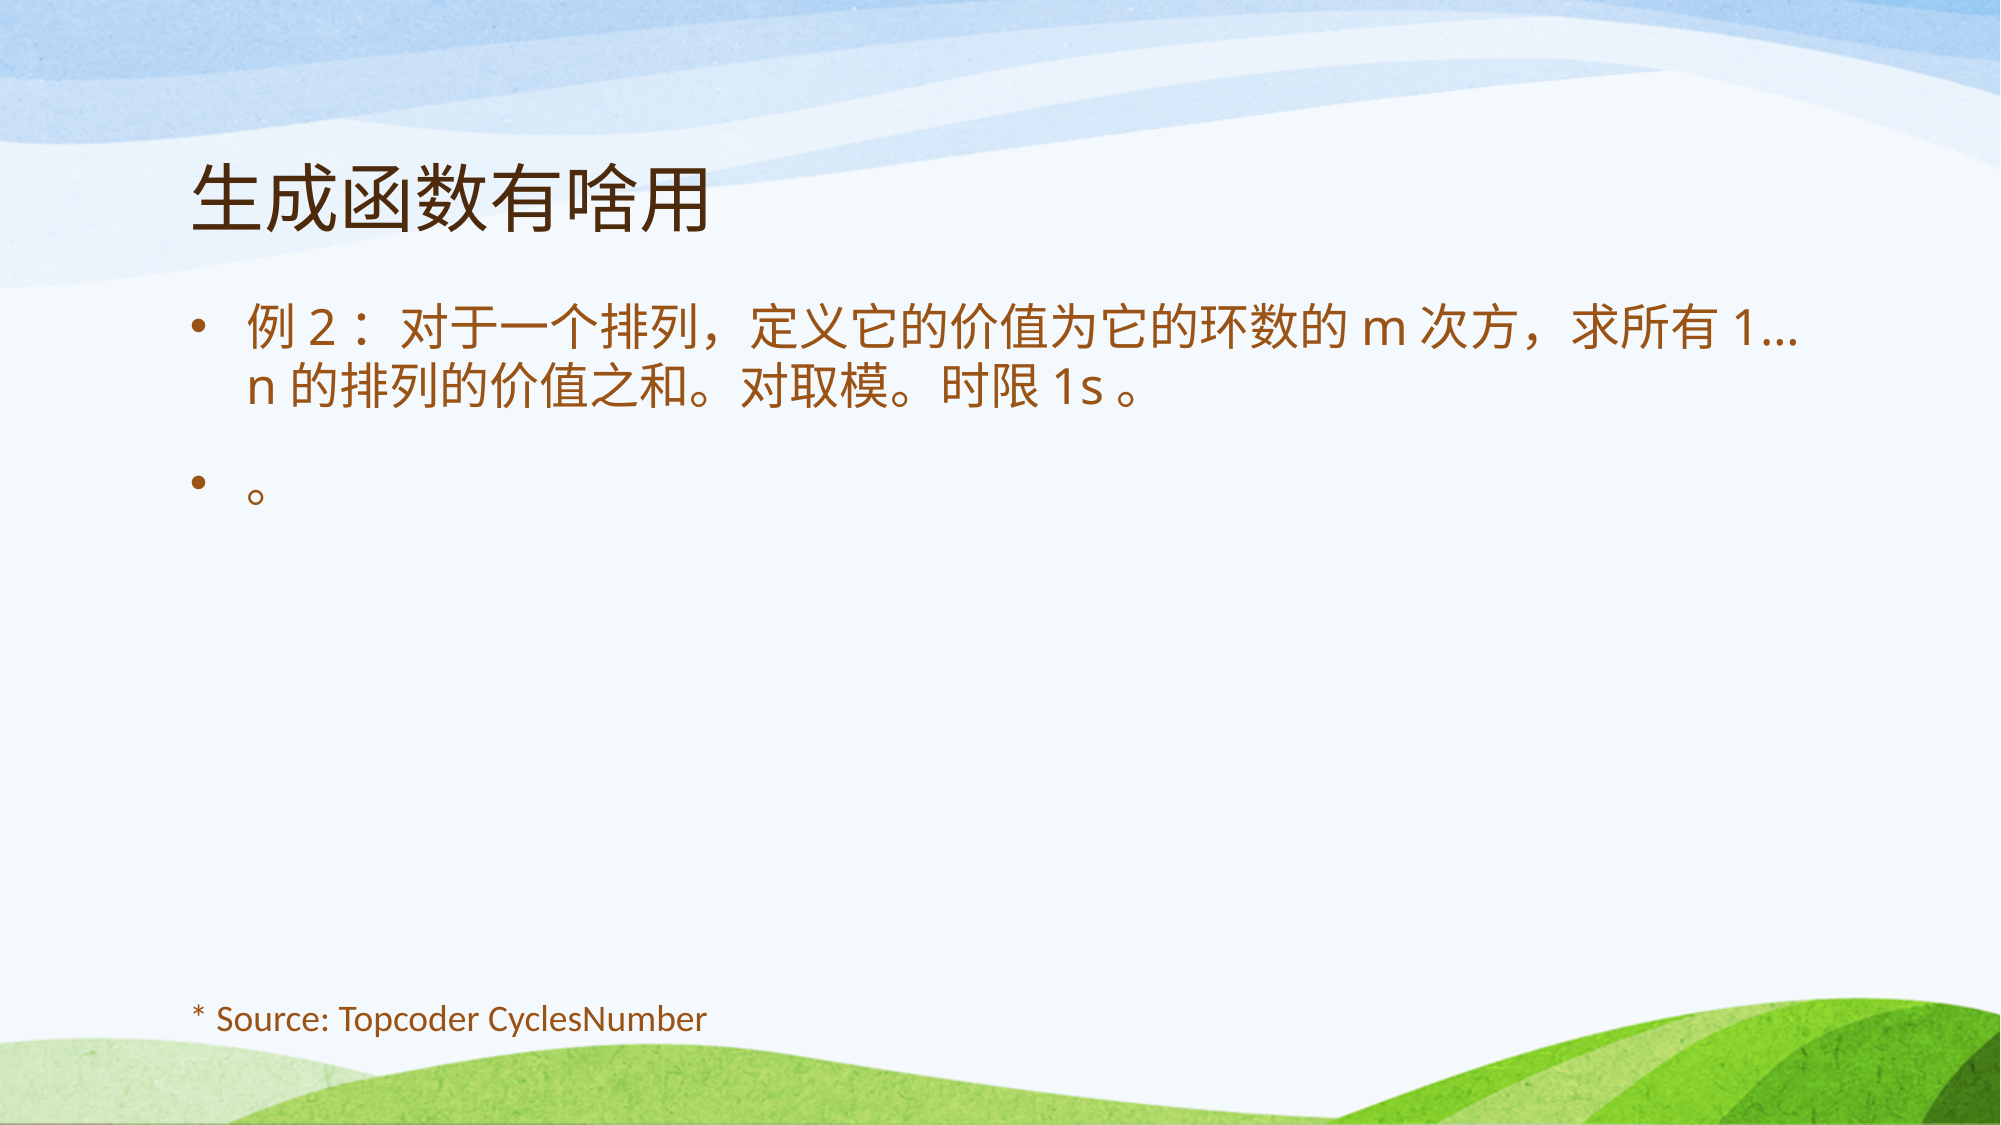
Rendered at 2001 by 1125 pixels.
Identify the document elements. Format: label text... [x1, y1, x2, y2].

title 生成函数有啥用 [174, 50, 1825, 250]
text_box * Source: Topcoder CyclesNumber [174, 986, 922, 1047]
picture [0, 0, 2001, 1125]
